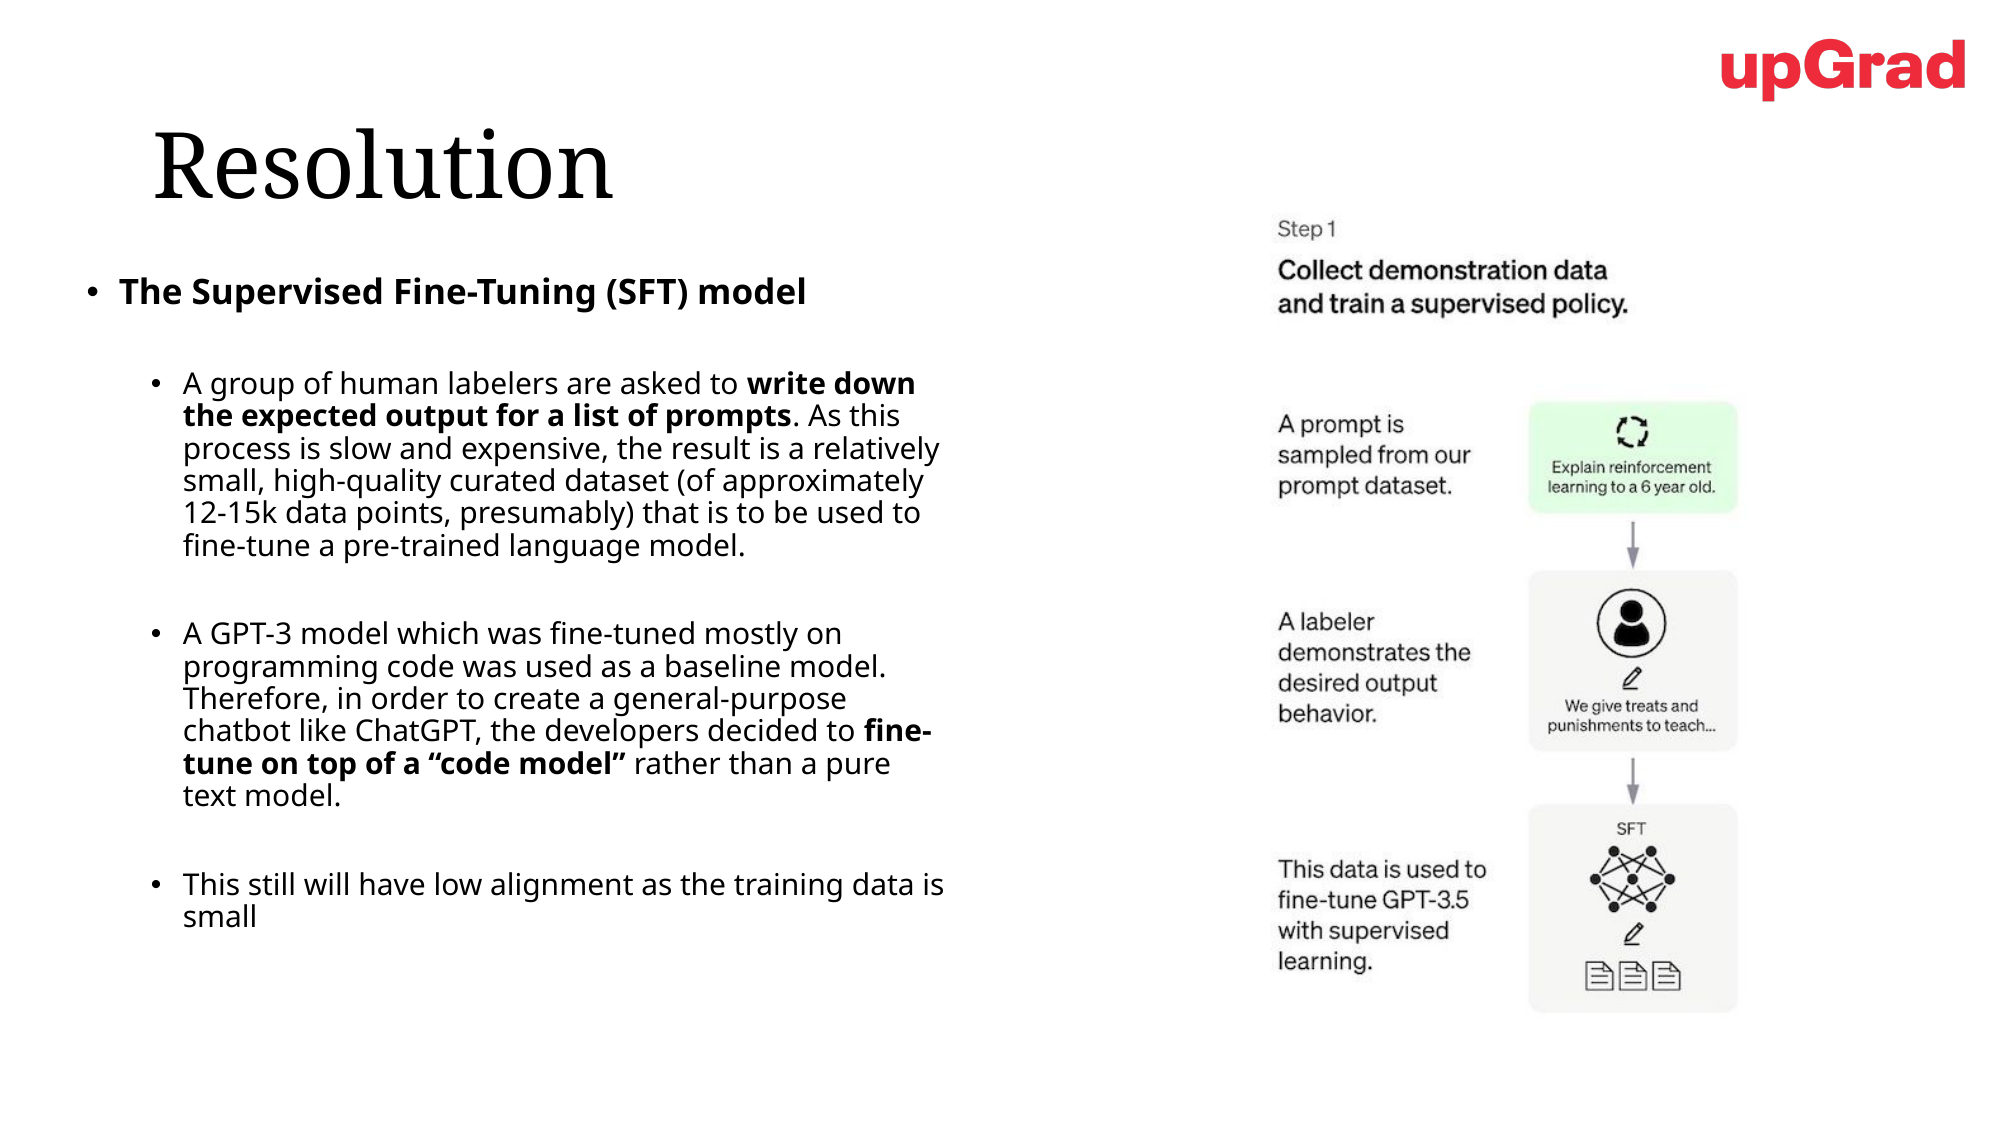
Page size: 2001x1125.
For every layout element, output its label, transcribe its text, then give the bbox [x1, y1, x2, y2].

list The Supervised Fine-Tuning (SFT) model A group of human labelers are asked to write down the expected output for a list of prompts. As this process is slow and expensive, the result is a relatively small, high-quality curated dataset (of approximately 12-15k data points, presumably) that is to be used to fine-tune a pre-trained language model. A GPT-3 model which was fine-tuned mostly on programming code was used as a baseline model. Therefore, in order to create a general-purpose chatbot like ChatGPT, the developers decided to fine-tune on top of a “code model” rather than a pure text model. This still will have low alignment as the training data is small [71, 266, 964, 981]
picture [1716, 0, 1970, 135]
picture [1261, 203, 1768, 1044]
title Resolution [137, 59, 1863, 278]
